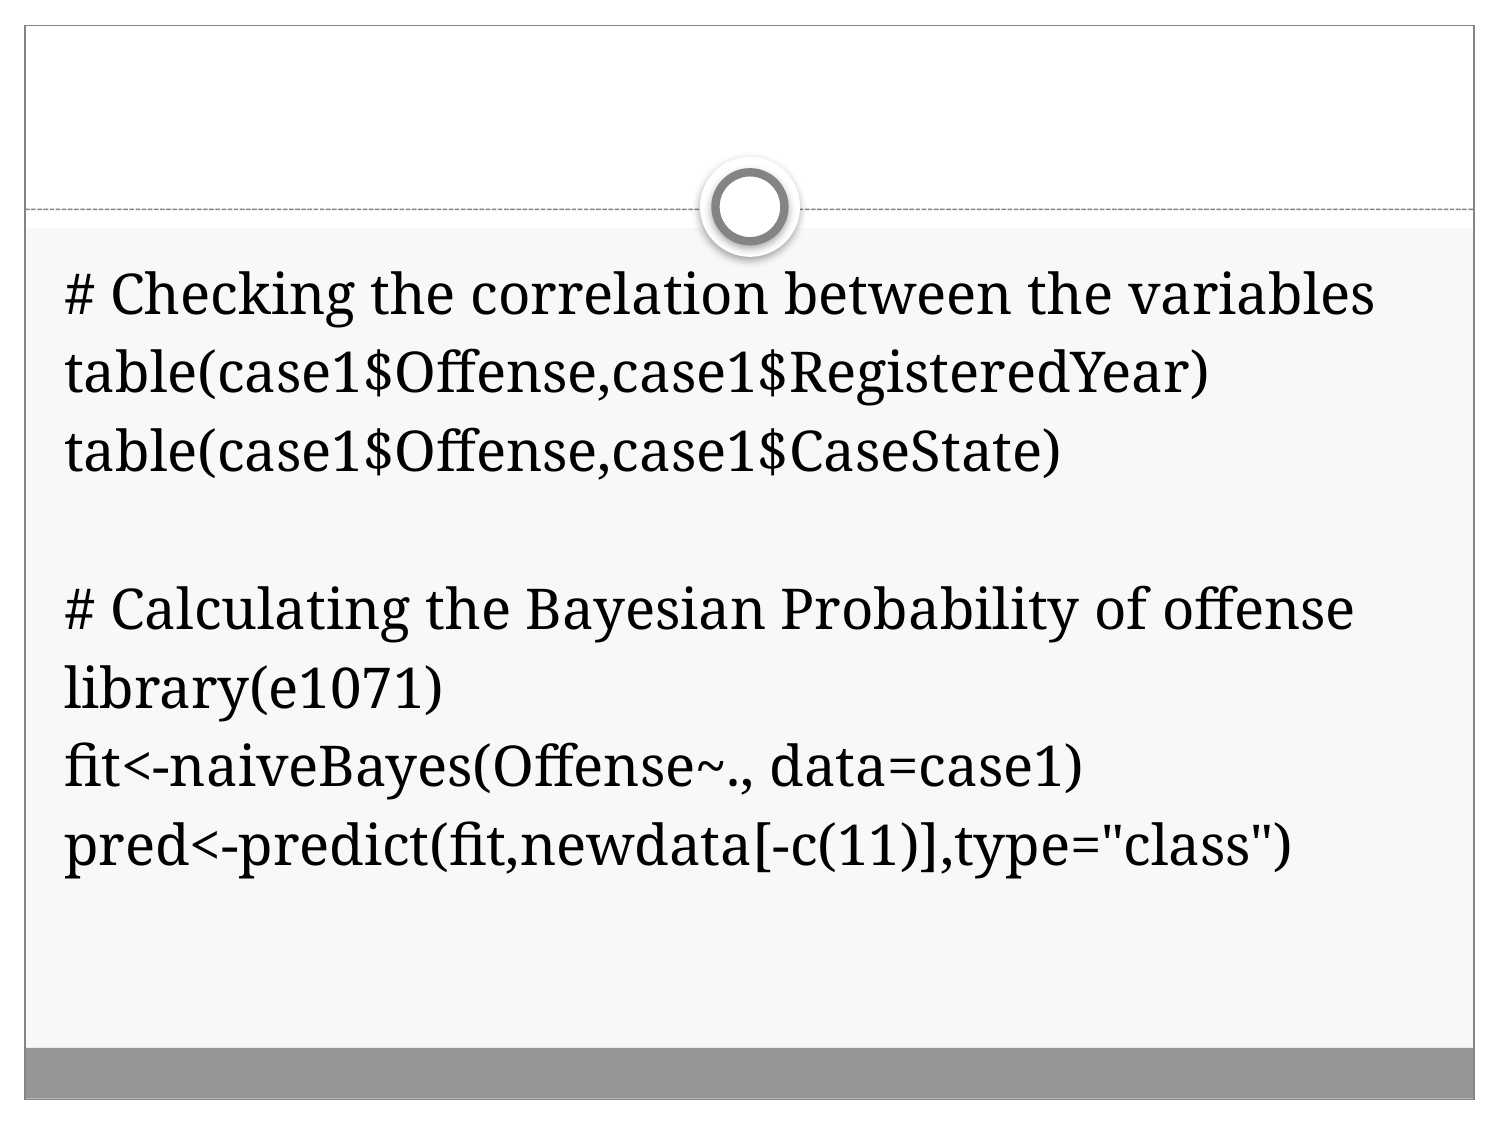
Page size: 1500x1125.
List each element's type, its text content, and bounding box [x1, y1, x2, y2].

list # Checking the correlation between the variables table(case1$Offense,case1$RegisteredYear) table(case1$Offense,case1$CaseState) # Calculating the Bayesian Probability of offense library(e1071) fit<-naiveBayes(Offense~., data=case1) pred<-predict(fit,newdata[-c(11)],type="class") [49, 250, 1445, 1001]
